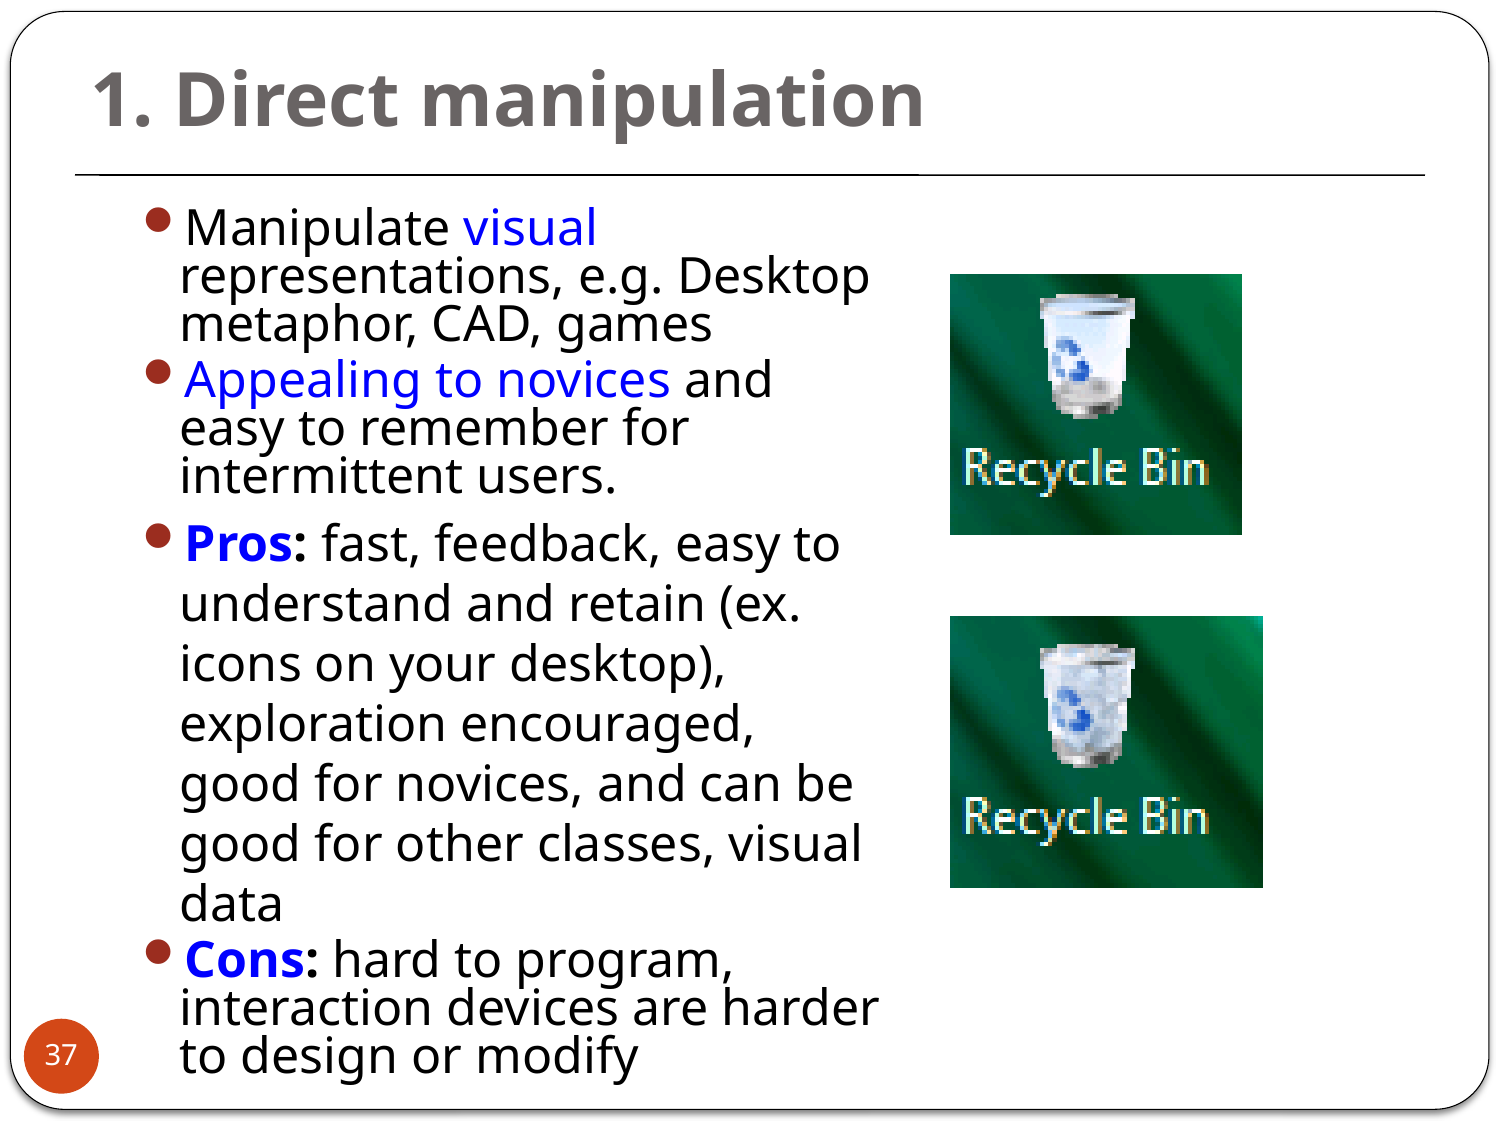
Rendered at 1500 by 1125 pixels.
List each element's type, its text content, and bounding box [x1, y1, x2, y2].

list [949, 274, 1243, 535]
picture [949, 615, 1263, 888]
title 1. Direct manipulation [74, 43, 1451, 157]
list Manipulate visual representations, e.g. Desktop metaphor, CAD, games Appealing to novices and easy to remember for intermittent users. Pros: fast, feedback, easy to understand and retain (ex. icons on your desktop), exploration encouraged, good for novices, and can be good for other classes, visual data Cons: hard to program, interaction devices are harder to design or modify [74, 199, 901, 1001]
